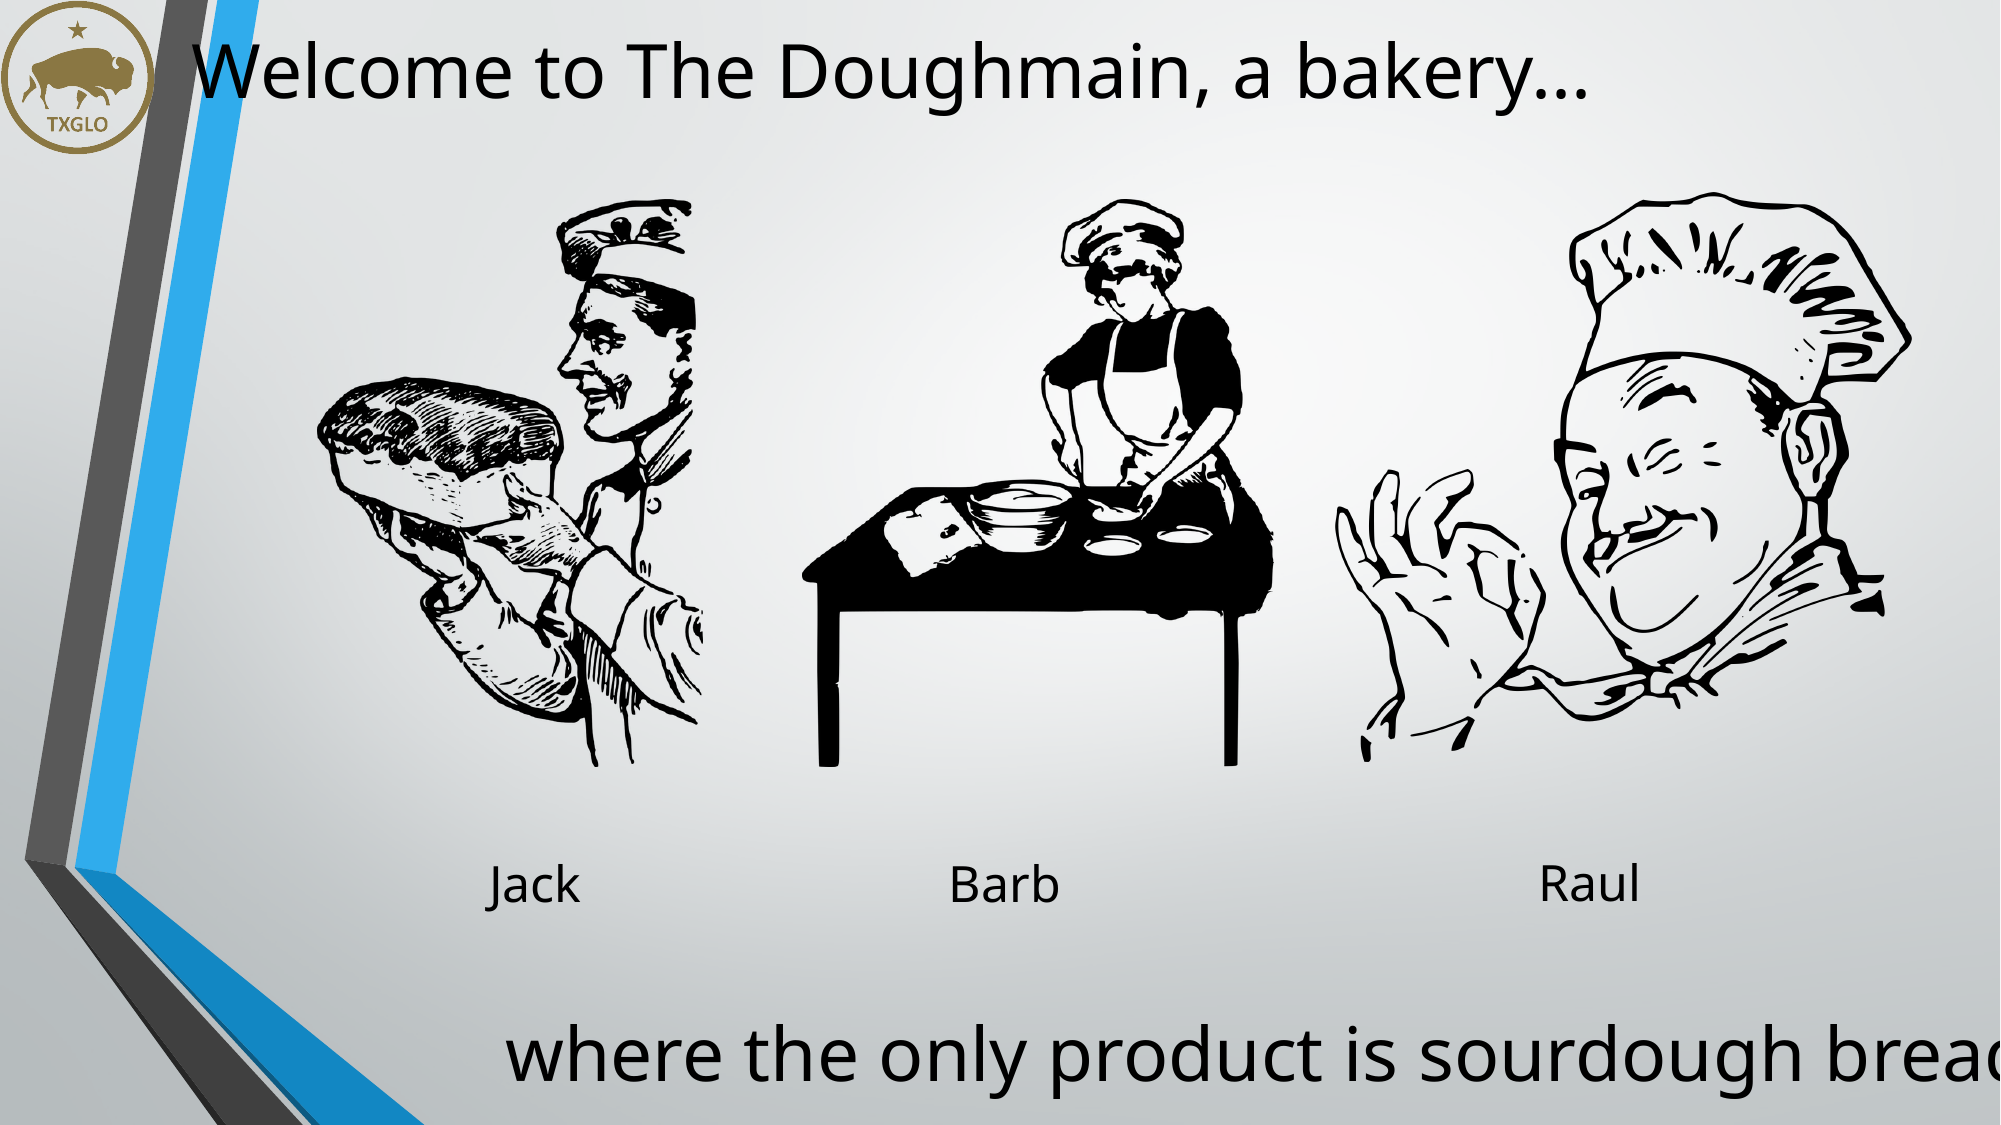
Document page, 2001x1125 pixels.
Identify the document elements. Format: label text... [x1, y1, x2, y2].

text_box where the only product is sourdough bread [490, 999, 2000, 1104]
text_box Barb [933, 845, 1142, 921]
text_box Welcome to The Doughmain, a bakery... [176, 15, 1606, 121]
picture [1335, 192, 1912, 763]
text_box Raul [1524, 844, 1724, 920]
text_box Jack [474, 845, 671, 921]
picture [0, 0, 155, 156]
picture [316, 198, 703, 767]
picture [801, 198, 1274, 767]
